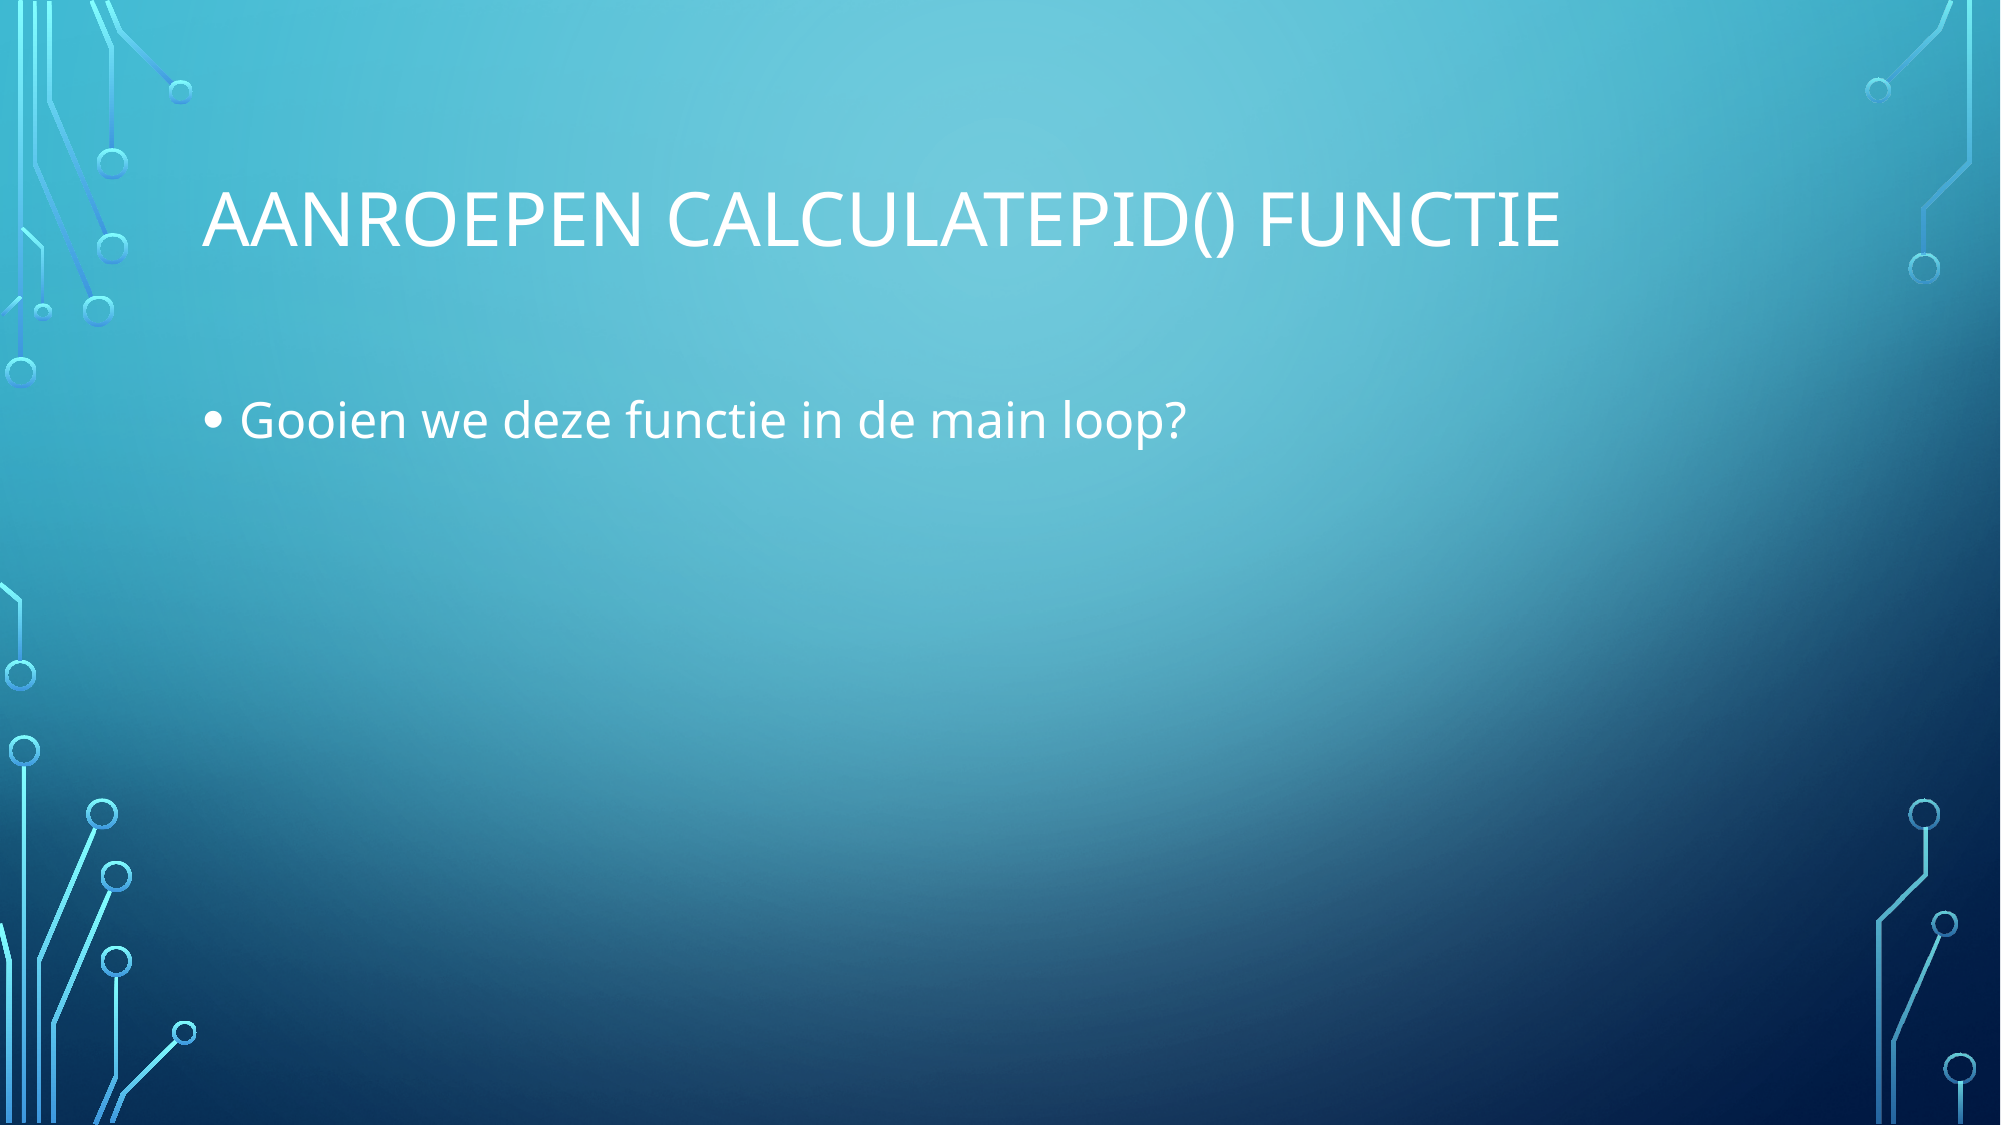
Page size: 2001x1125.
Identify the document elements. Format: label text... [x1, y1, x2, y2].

list Gooien we deze functie in de main loop? [187, 369, 1813, 950]
title Aanroepen calculatepid() functie [187, 101, 1813, 344]
